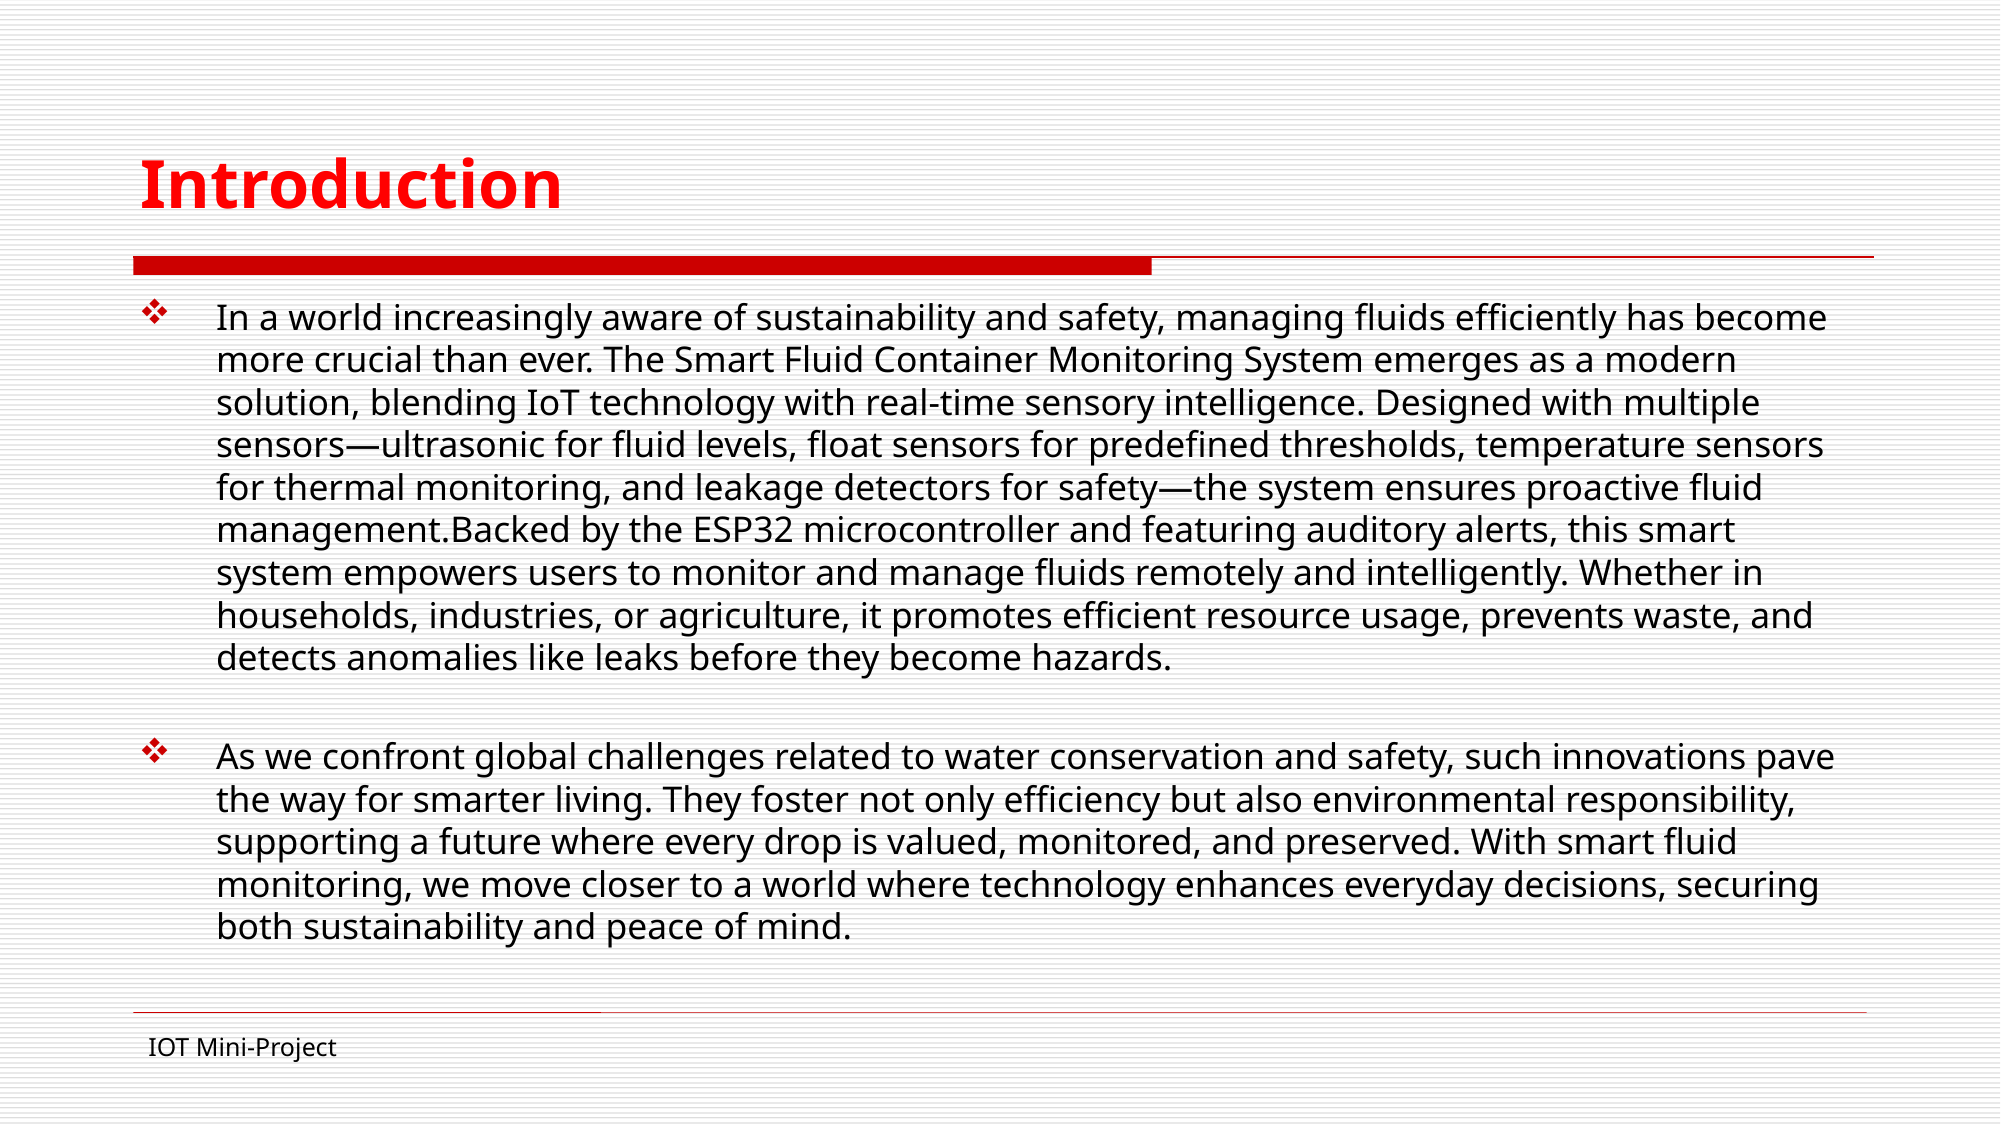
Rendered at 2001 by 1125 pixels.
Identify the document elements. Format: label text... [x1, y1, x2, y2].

title Introduction [125, 113, 1876, 230]
slide_number IOT Mini-Project [133, 1024, 567, 1103]
picture [0, 0, 2001, 1125]
list In a world increasingly aware of sustainability and safety, managing fluids efficiently has become more crucial than ever. The Smart Fluid Container Monitoring System emerges as a modern solution, blending IoT technology with real-time sensory intelligence. Designed with multiple sensors—ultrasonic for fluid levels, float sensors for predefined thresholds, temperature sensors for thermal monitoring, and leakage detectors for safety—the system ensures proactive fluid management.Backed by the ESP32 microcontroller and featuring auditory alerts, this smart system empowers users to monitor and manage fluids remotely and intelligently. Whether in households, industries, or agriculture, it promotes efficient resource usage, prevents waste, and detects anomalies like leaks before they become hazards. As we confront global challenges related to water conservation and safety, such innovations pave the way for smarter living. They foster not only efficiency but also environmental responsibility, supporting a future where every drop is valued, monitored, and preserved. With smart fluid monitoring, we move closer to a world where technology enhances everyday decisions, securing both sustainability and peace of mind. [123, 287, 1874, 988]
